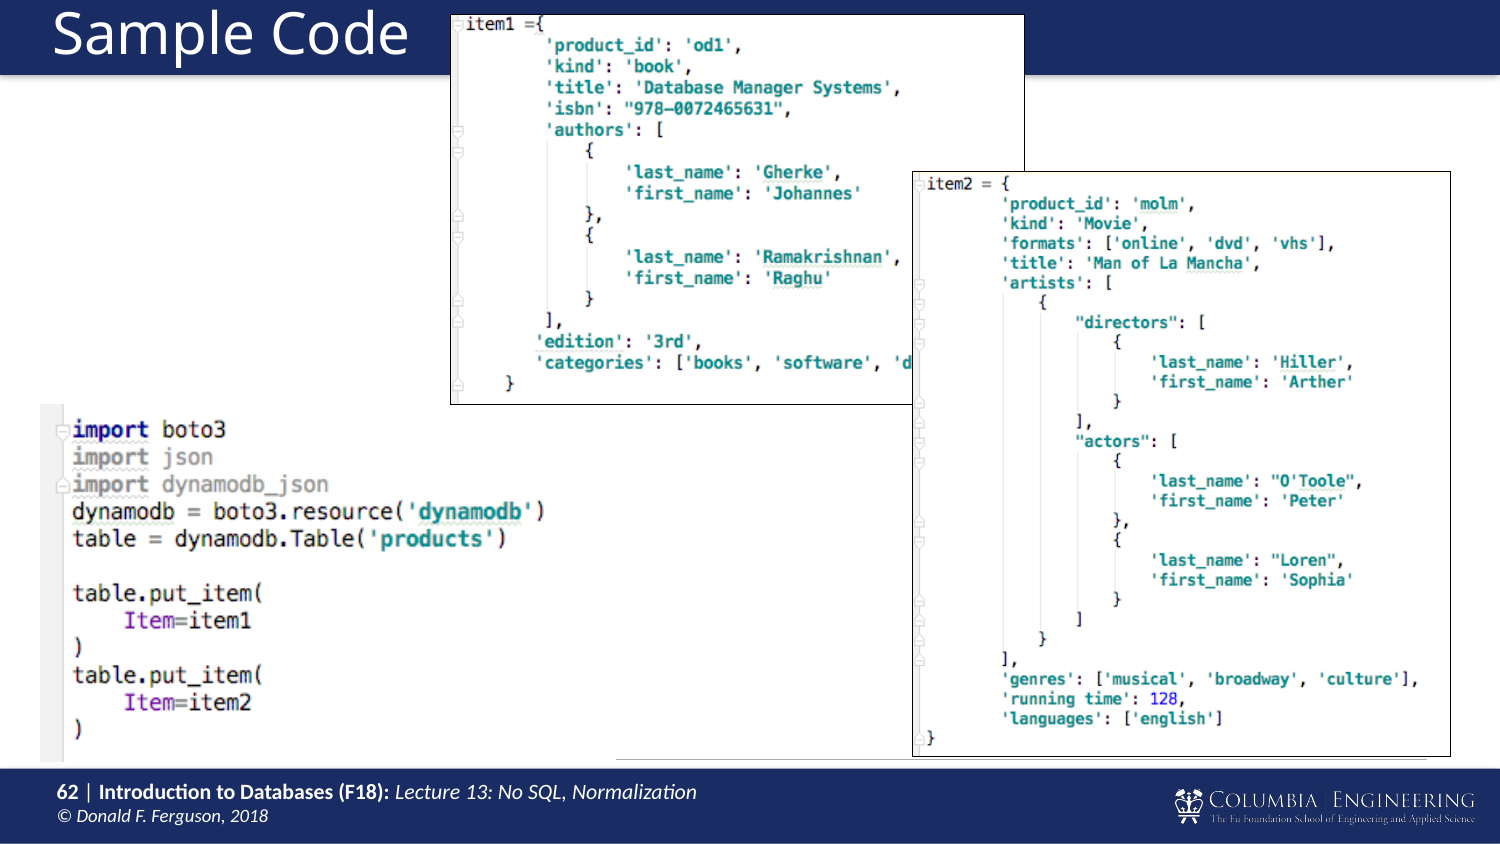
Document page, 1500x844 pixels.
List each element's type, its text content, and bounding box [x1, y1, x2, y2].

title Sample Code [37, 0, 1396, 61]
picture [39, 14, 1451, 762]
